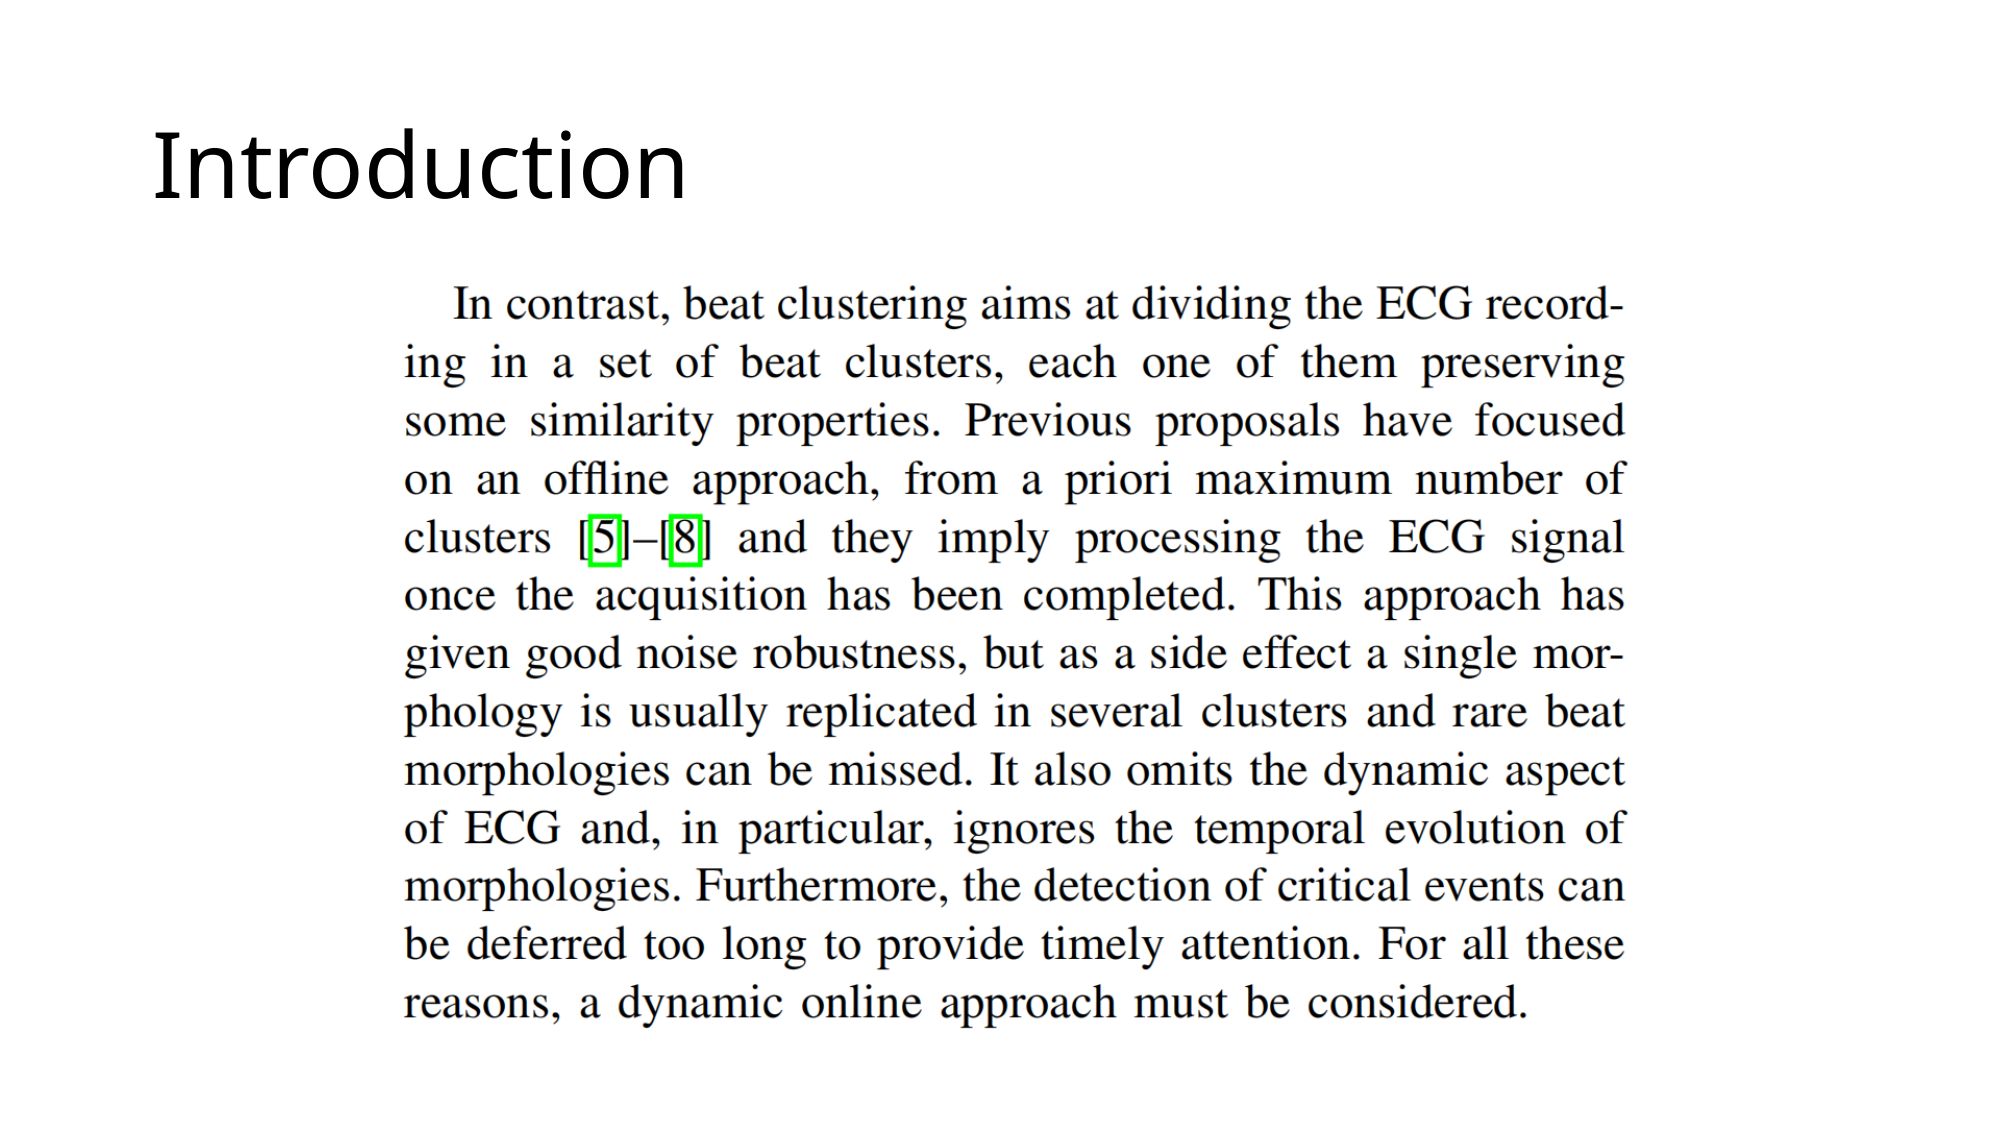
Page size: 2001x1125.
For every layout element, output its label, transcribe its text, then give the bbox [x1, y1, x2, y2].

title Introduction [137, 59, 1863, 278]
picture [381, 277, 1640, 1033]
